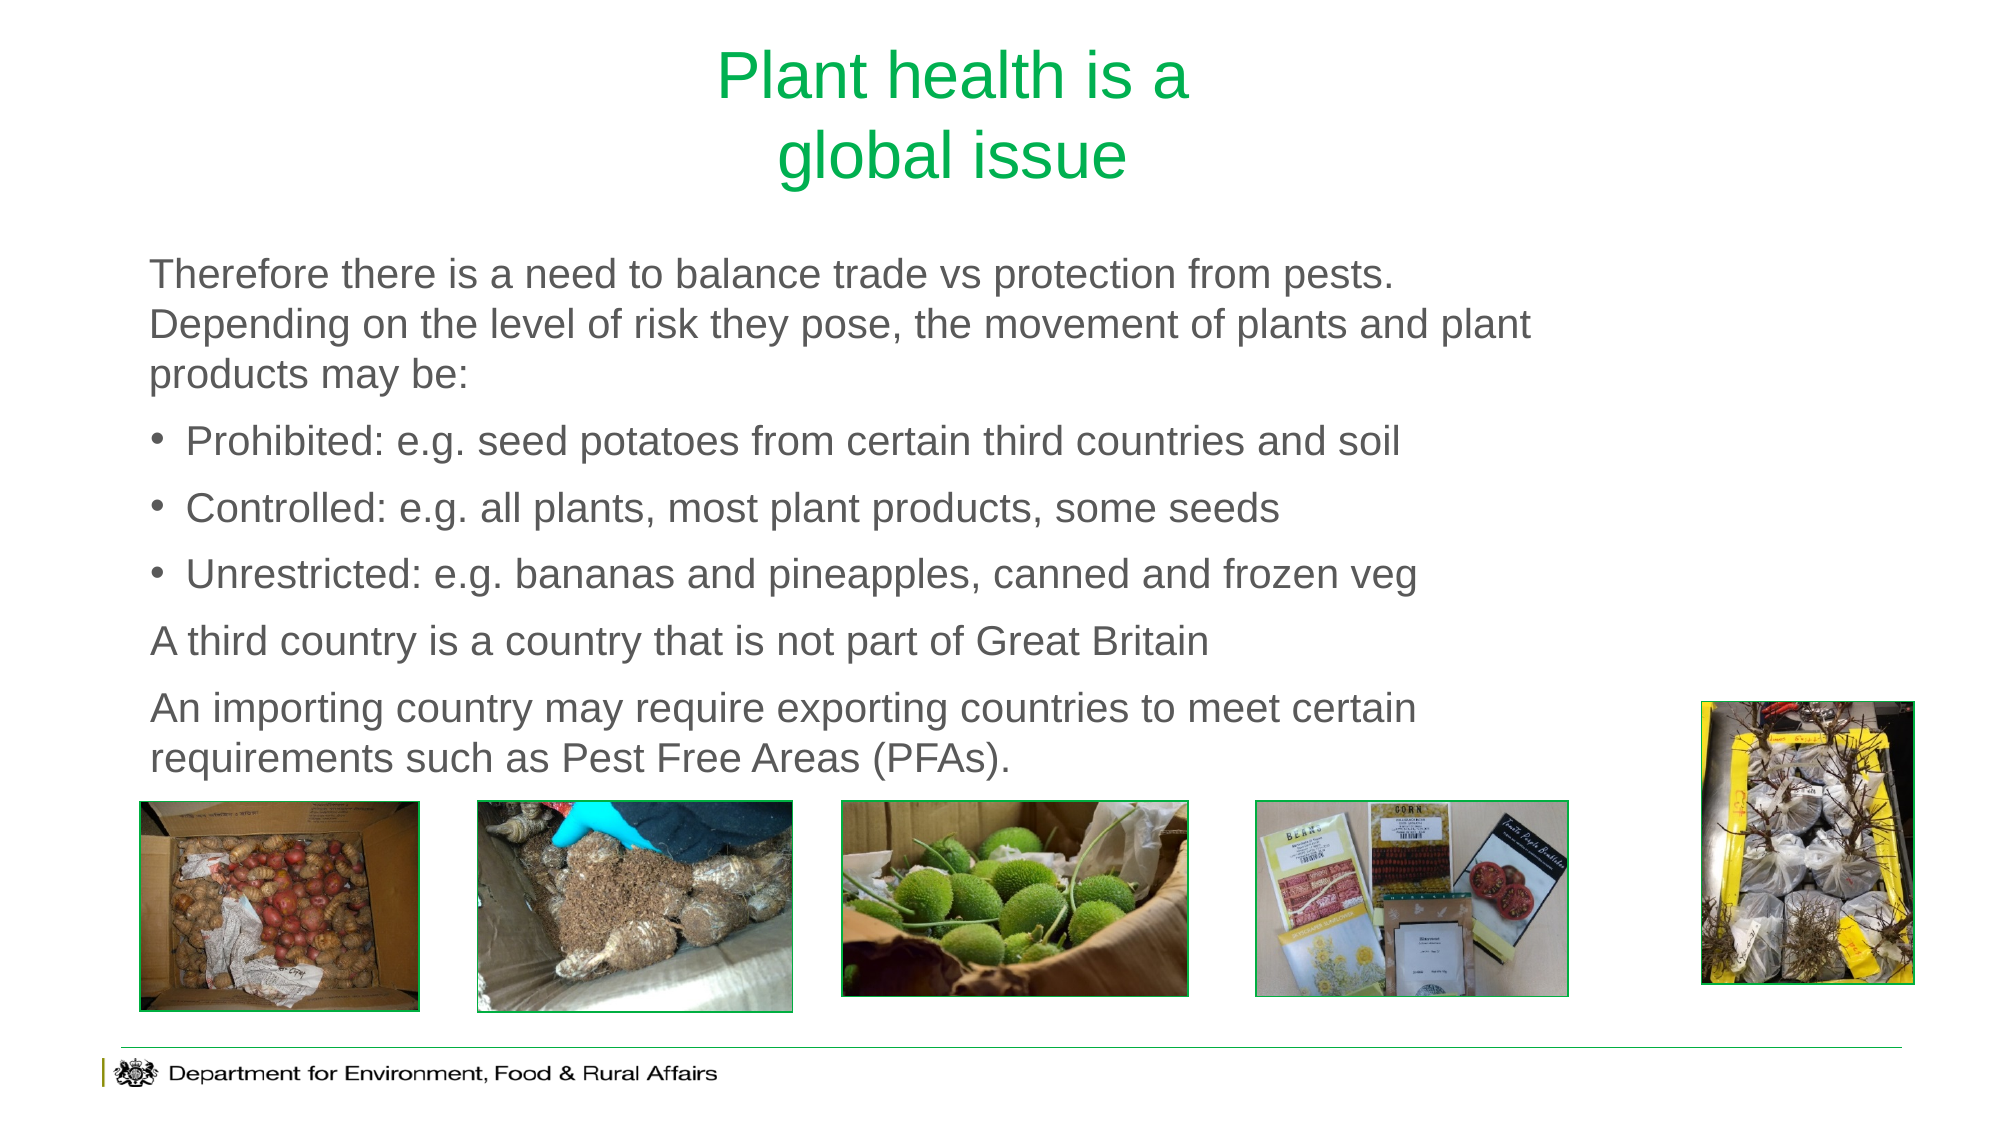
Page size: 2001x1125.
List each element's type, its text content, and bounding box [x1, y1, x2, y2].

picture [140, 802, 419, 1011]
picture [1702, 702, 1914, 984]
picture [842, 801, 1188, 996]
picture [1256, 801, 1568, 996]
title Plant health is a global issue [633, 29, 1270, 220]
list Therefore there is a need to balance trade vs protection from pests. Depending on the level of risk they pose, the movement of plants and plant products may be: Prohibited: e.g. seed potatoes from certain third countries and soil Controlled: e.g. all plants, most plant products, some seeds Unrestricted: e.g. bananas and pineapples, canned and frozen veg A third country is a country that is not part of Great Britain An importing country may require exporting countries to meet certain requirements such as Pest Free Areas (PFAs). [133, 239, 1559, 509]
picture [477, 801, 792, 1012]
picture [102, 1058, 717, 1087]
